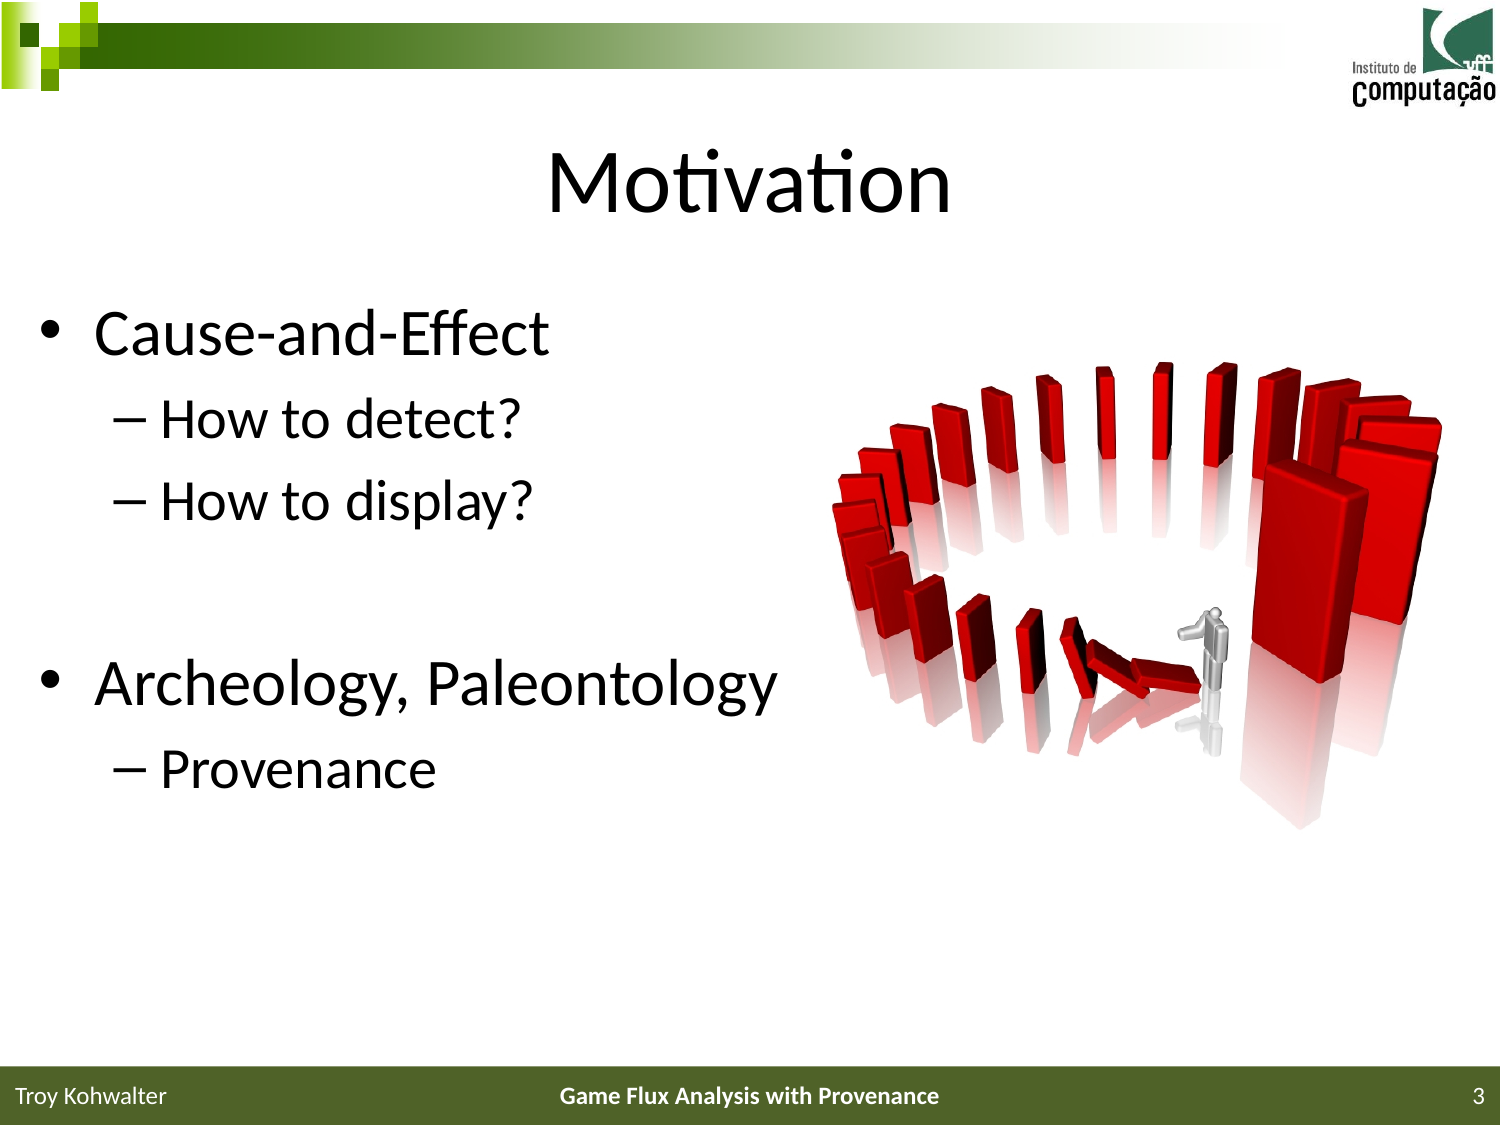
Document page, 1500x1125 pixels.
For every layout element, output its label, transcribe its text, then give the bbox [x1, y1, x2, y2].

footer Game Flux Analysis with Provenance [512, 1065, 988, 1125]
title Motivation [75, 82, 1425, 270]
slide_number 3 [1149, 1065, 1500, 1125]
picture [812, 337, 1476, 835]
slide_number Troy Kohwalter [0, 1065, 350, 1125]
list Cause-and-Effect How to detect? How to display? Archeology, Paleontology Provenance [23, 281, 1477, 1055]
